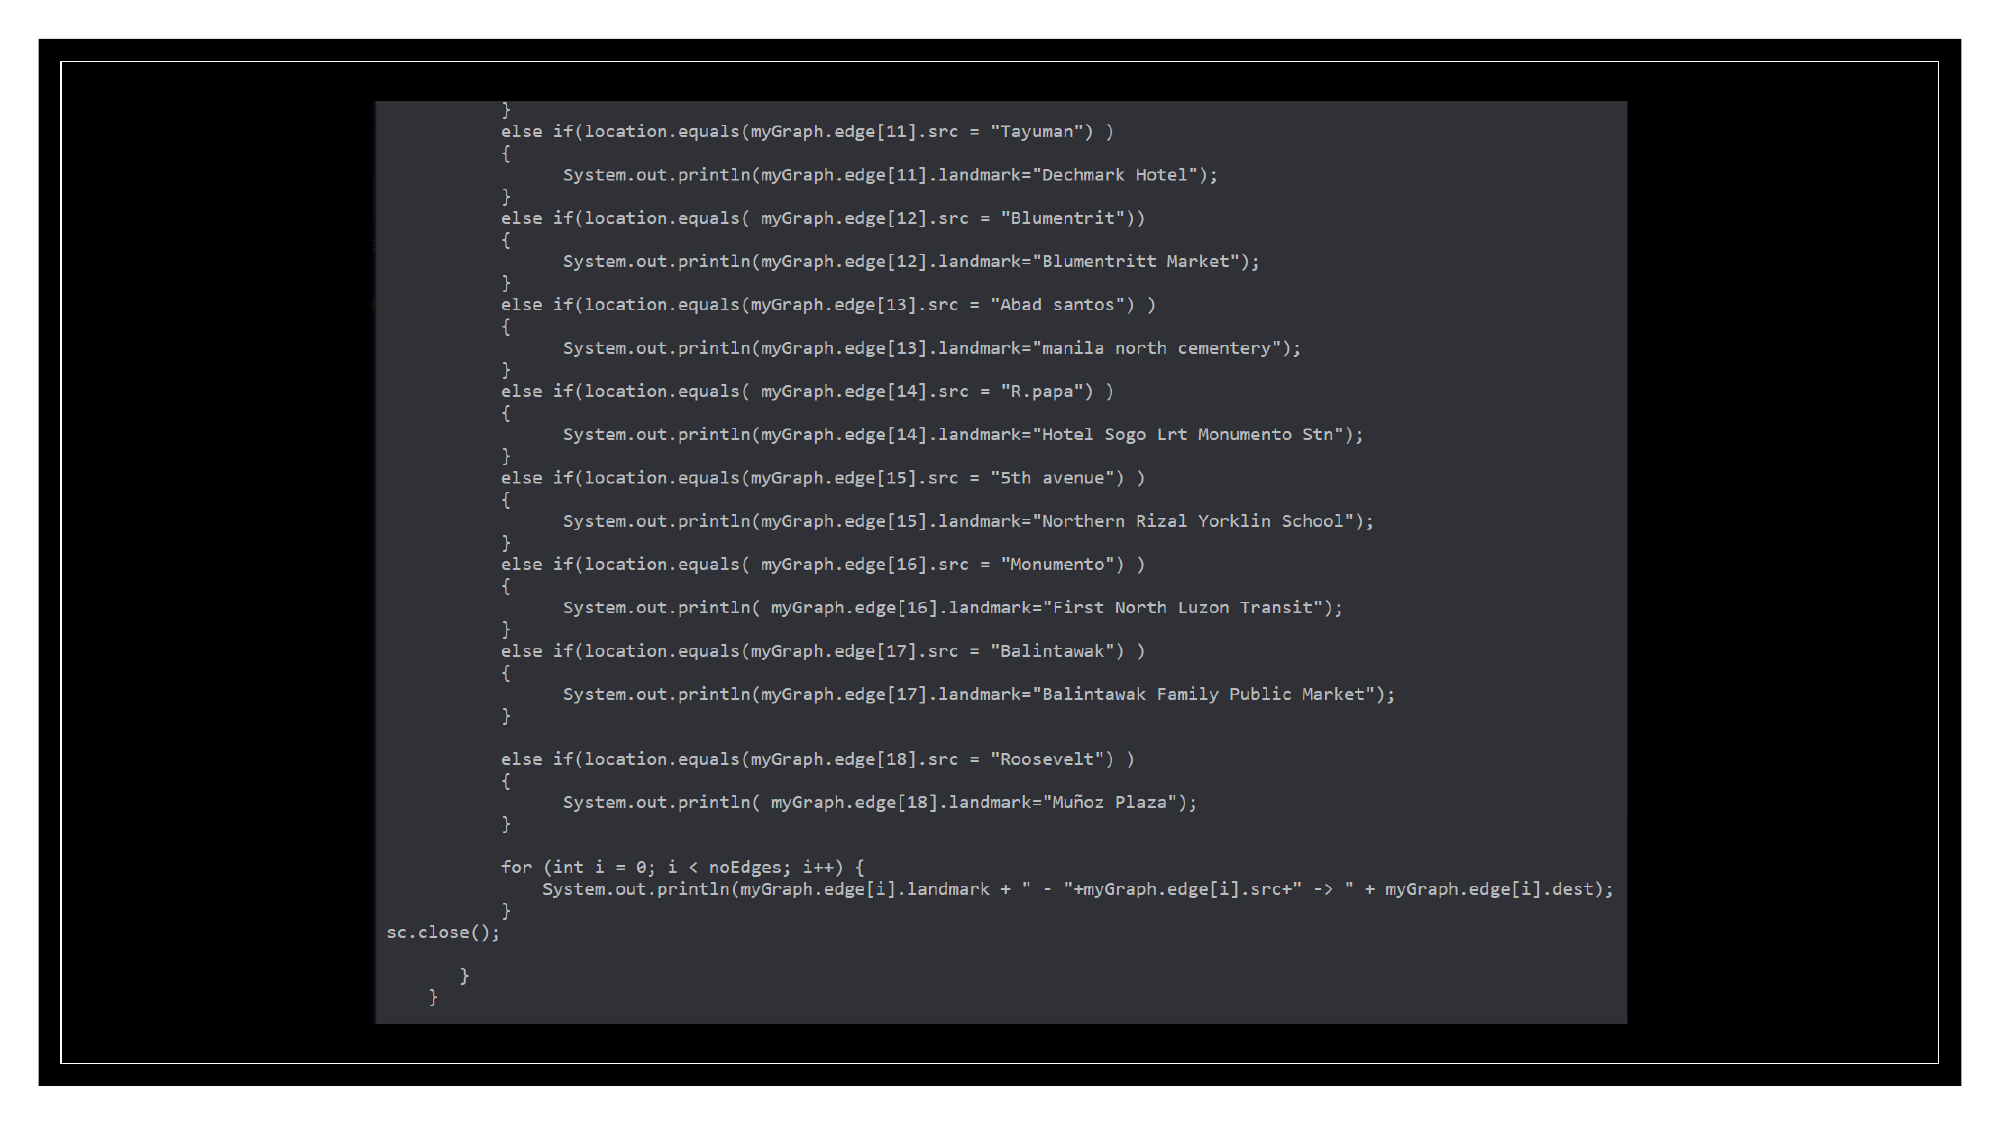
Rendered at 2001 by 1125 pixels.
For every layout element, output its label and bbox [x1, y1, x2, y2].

text_box [38, 38, 1962, 1086]
text_box [0, 0, 2000, 1125]
text_box [61, 61, 1939, 1064]
picture [372, 101, 1628, 1024]
